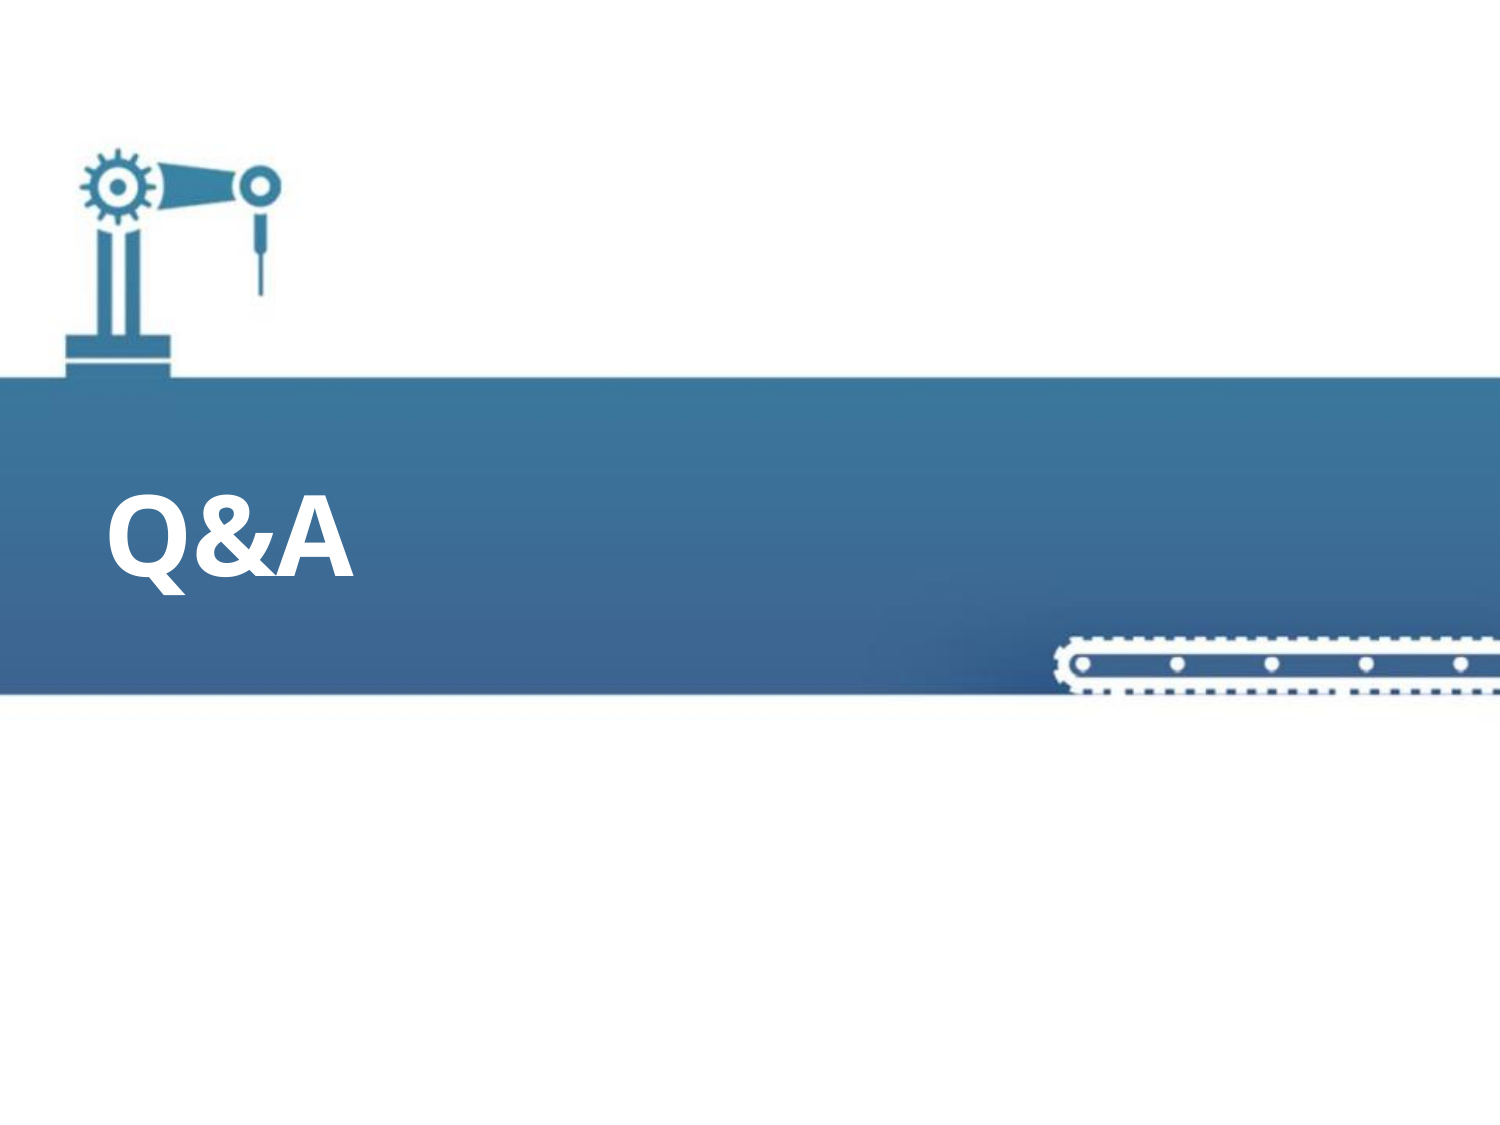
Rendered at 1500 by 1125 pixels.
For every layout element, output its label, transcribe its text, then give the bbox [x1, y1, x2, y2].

text_box Q&A [88, 456, 1471, 606]
picture [0, 19, 1500, 1005]
